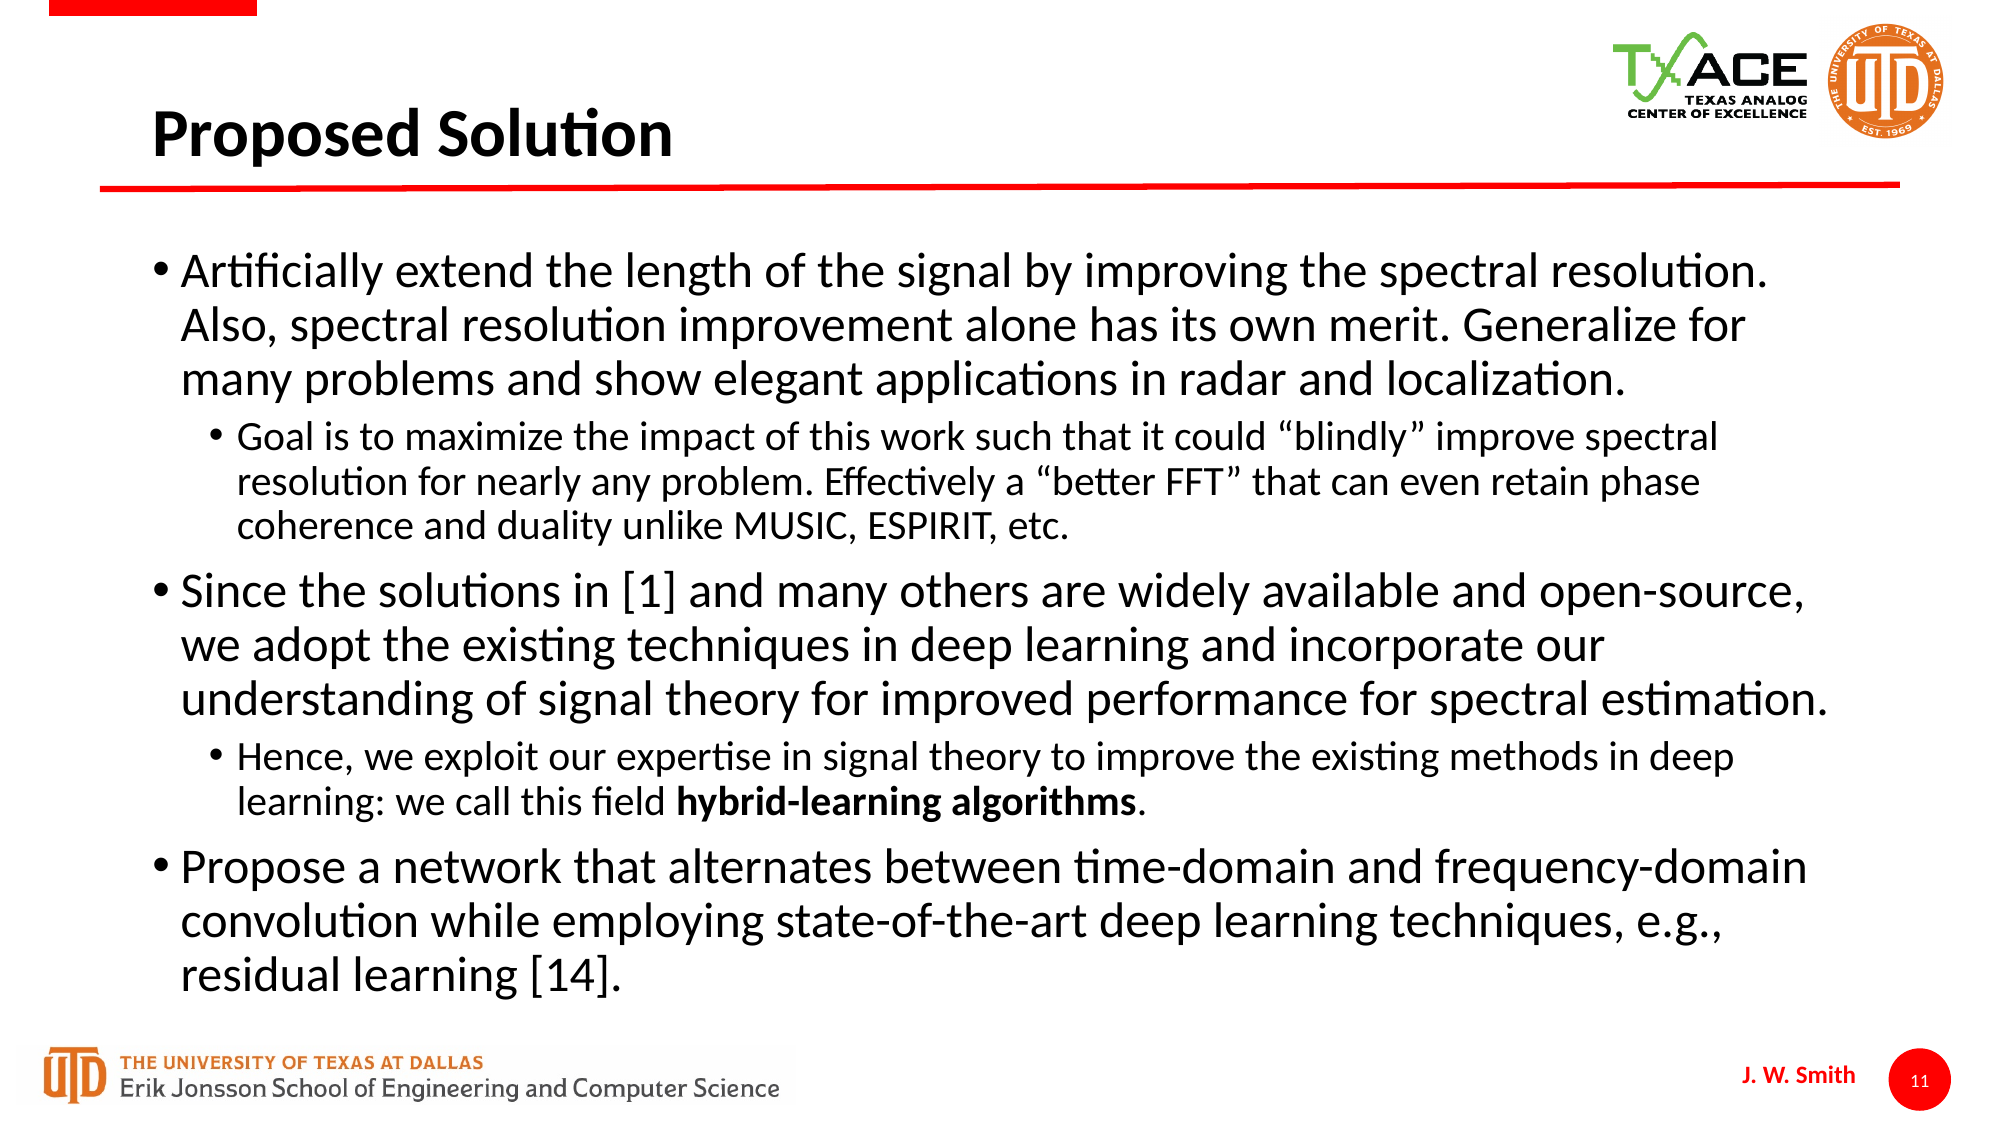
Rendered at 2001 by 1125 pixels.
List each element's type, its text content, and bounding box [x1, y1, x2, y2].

title Proposed Solution [137, 59, 1863, 209]
picture [1613, 32, 1807, 59]
picture [16, 1045, 796, 1105]
picture [1819, 15, 1952, 147]
list Artificially extend the length of the signal by improving the spectral resolution. Also, spectral resolution improvement alone has its own merit. Generalize for many problems and show elegant applications in radar and localization. Goal is to maximize the impact of this work such that it could “blindly” improve spectral resolution for nearly any problem. Effectively a “better FFT” that can even retain phase coherence and duality unlike MUSIC, ESPIRIT, etc. Since the solutions in [1] and many others are widely available and open-source, we adopt the existing techniques in deep learning and incorporate our understanding of signal theory for improved performance for spectral estimation. Hence, we exploit our expertise in signal theory to improve the existing methods in deep learning: we call this field hybrid-learning algorithms. Propose a network that alternates between time-domain and frequency-domain convolution while employing state-of-the-art deep learning techniques, e.g., residual learning [14]. [137, 236, 1863, 1014]
